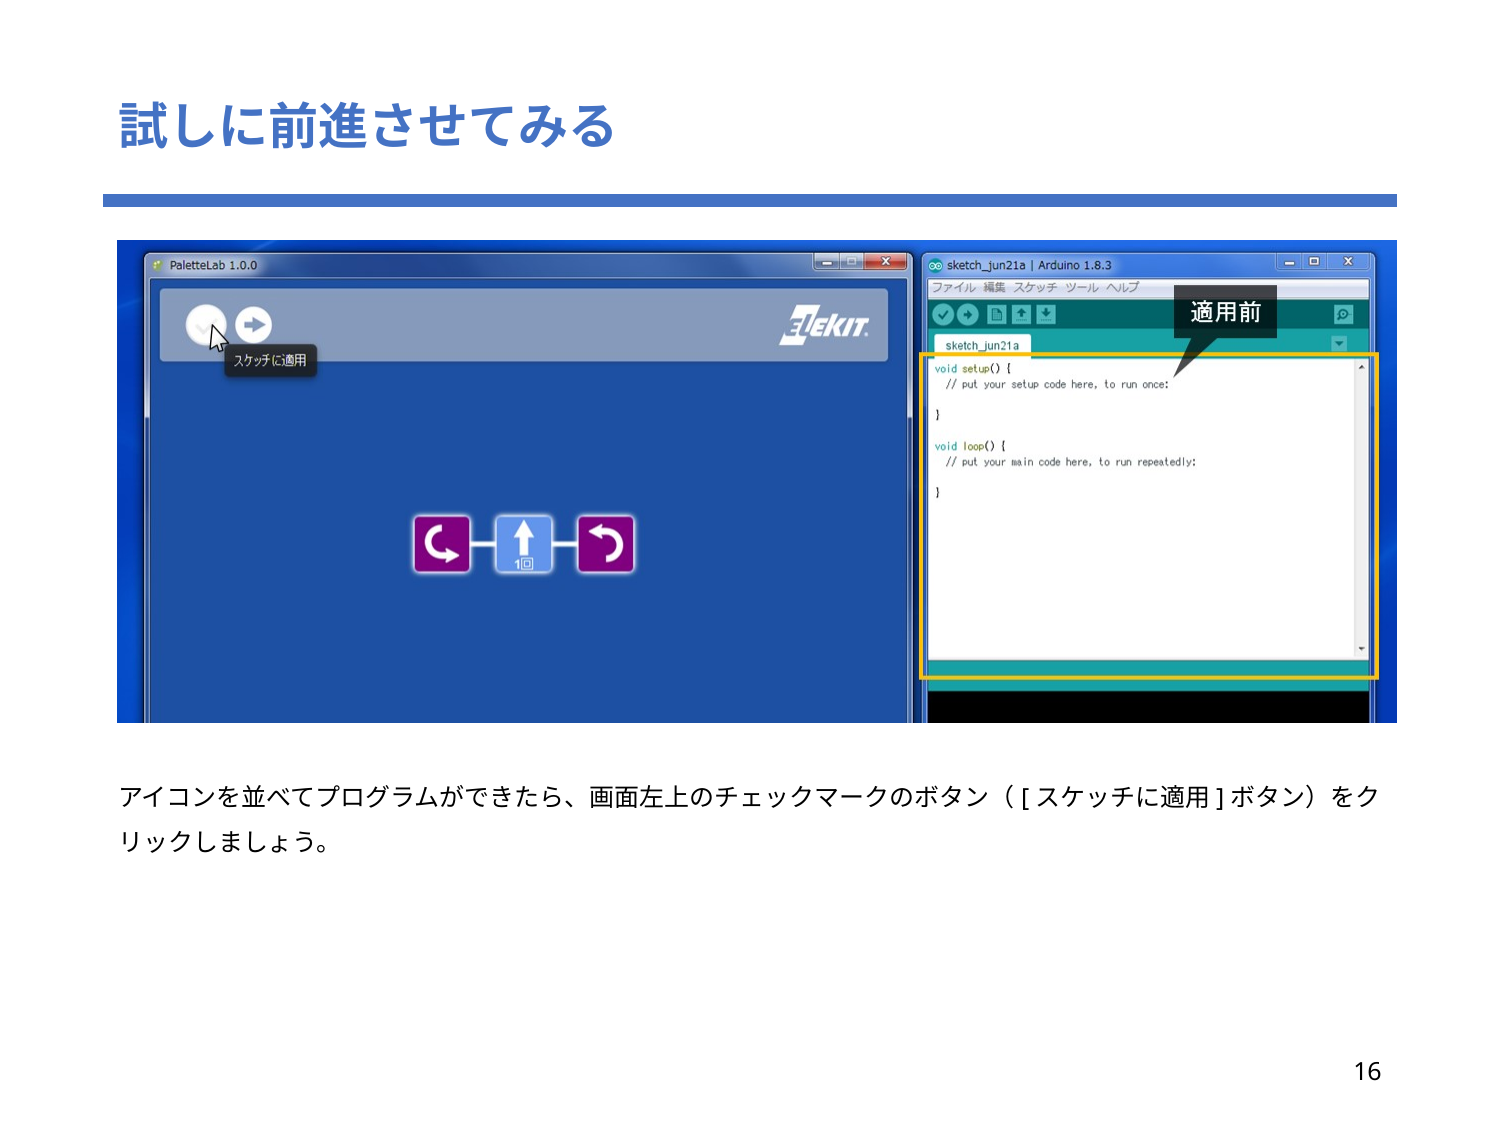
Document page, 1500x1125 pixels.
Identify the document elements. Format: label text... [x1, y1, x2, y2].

picture [116, 240, 1397, 723]
slide_number 16 [1059, 1042, 1397, 1103]
list アイコンを並べてプログラムができたら、画面左上のチェックマークのボタン（[スケッチに適用]ボタン）をクリックしましょう。 [103, 759, 1397, 1014]
title 試しに前進させてみる [103, 70, 1397, 187]
